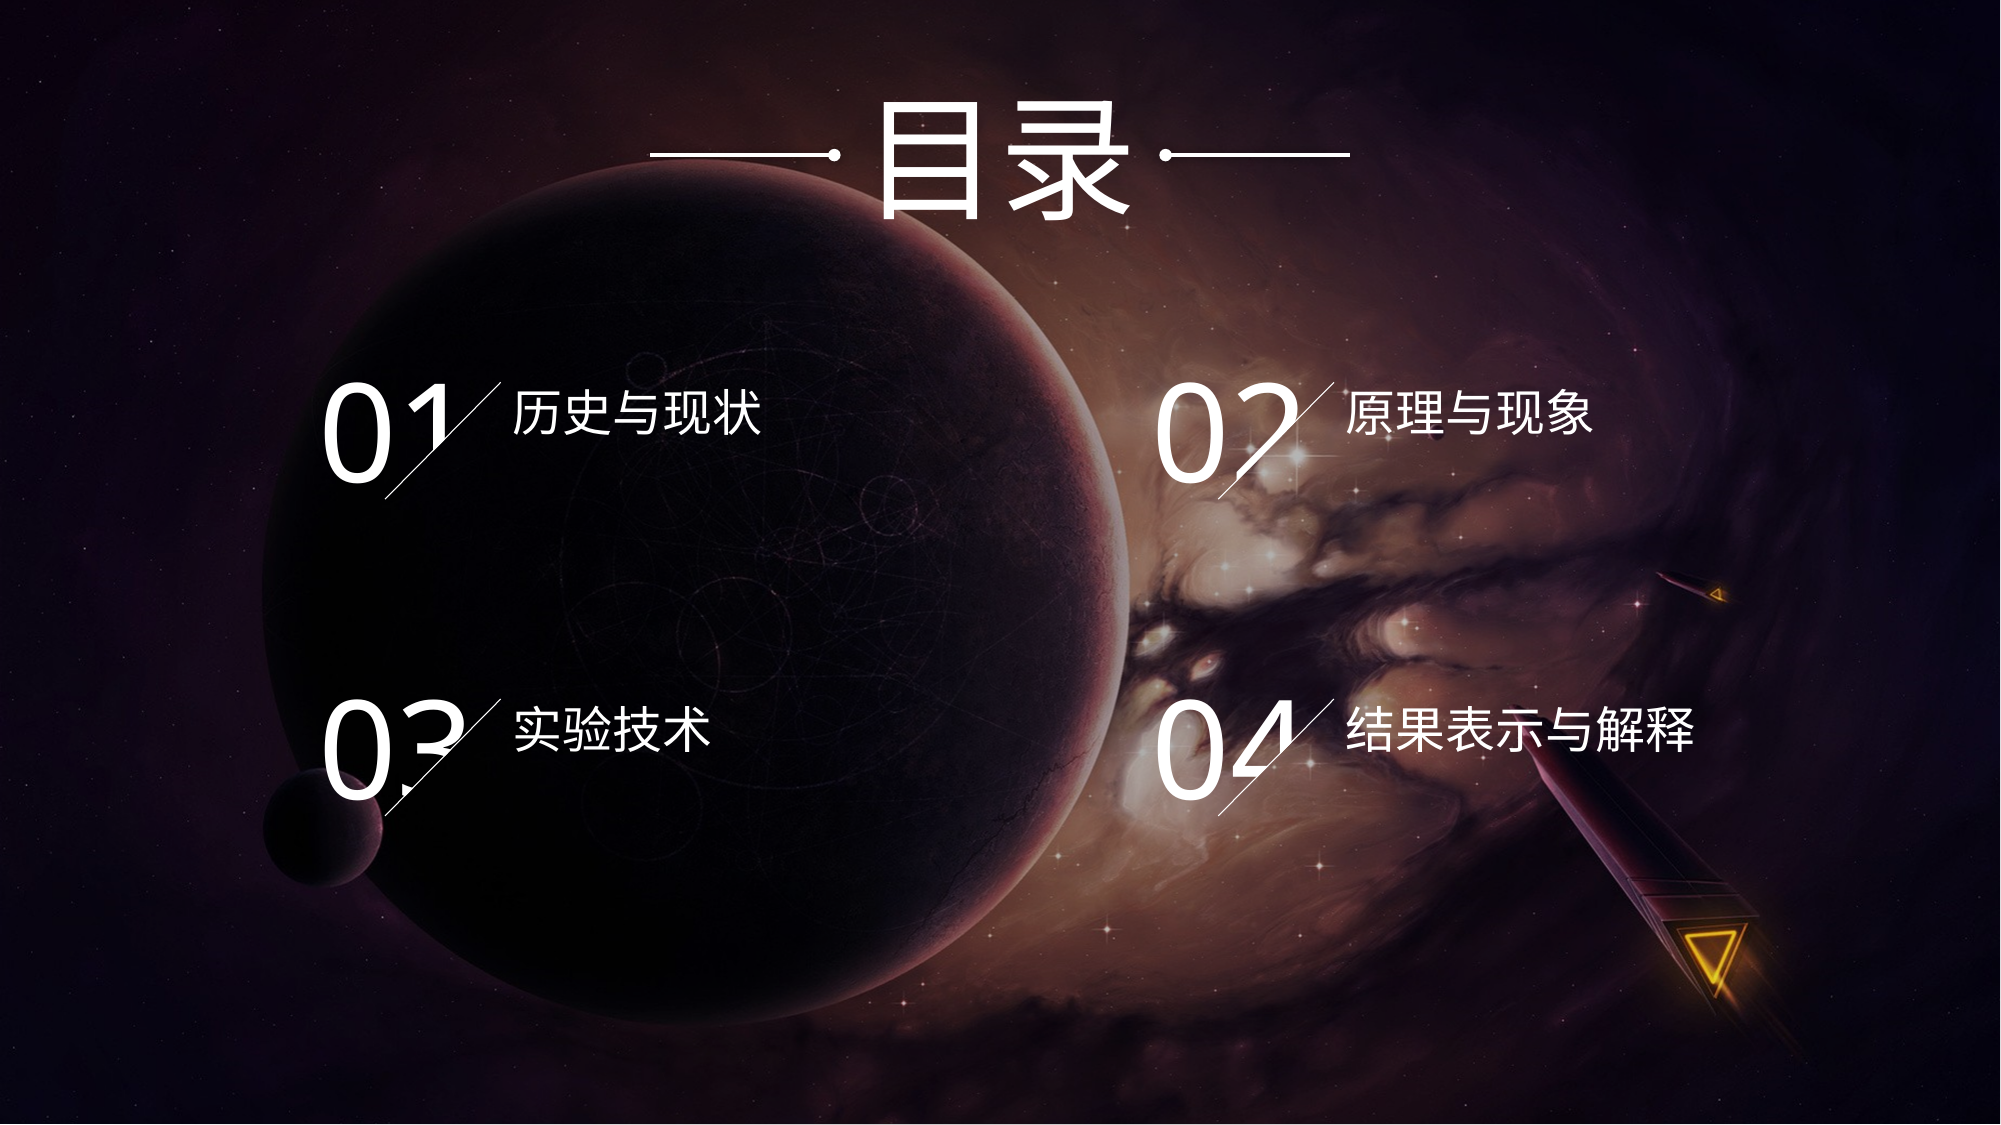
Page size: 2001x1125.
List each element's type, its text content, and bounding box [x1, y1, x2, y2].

text_box 目录 [834, 156, 1166, 244]
text_box 实验技术 [497, 690, 1028, 766]
text_box 结果表示与解释 [1330, 690, 1748, 766]
text_box 历史与现状 [497, 373, 915, 449]
picture [0, 0, 2001, 1125]
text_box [357, 382, 501, 529]
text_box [357, 698, 501, 845]
text_box 02 [1136, 338, 1362, 518]
text_box 目录 [834, 64, 1166, 155]
text_box 原理与现象 [1330, 373, 1748, 449]
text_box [1190, 382, 1334, 529]
text_box 03 [303, 654, 529, 835]
text_box 04 [1136, 654, 1362, 835]
text_box 01 [303, 338, 529, 518]
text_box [1190, 698, 1334, 845]
